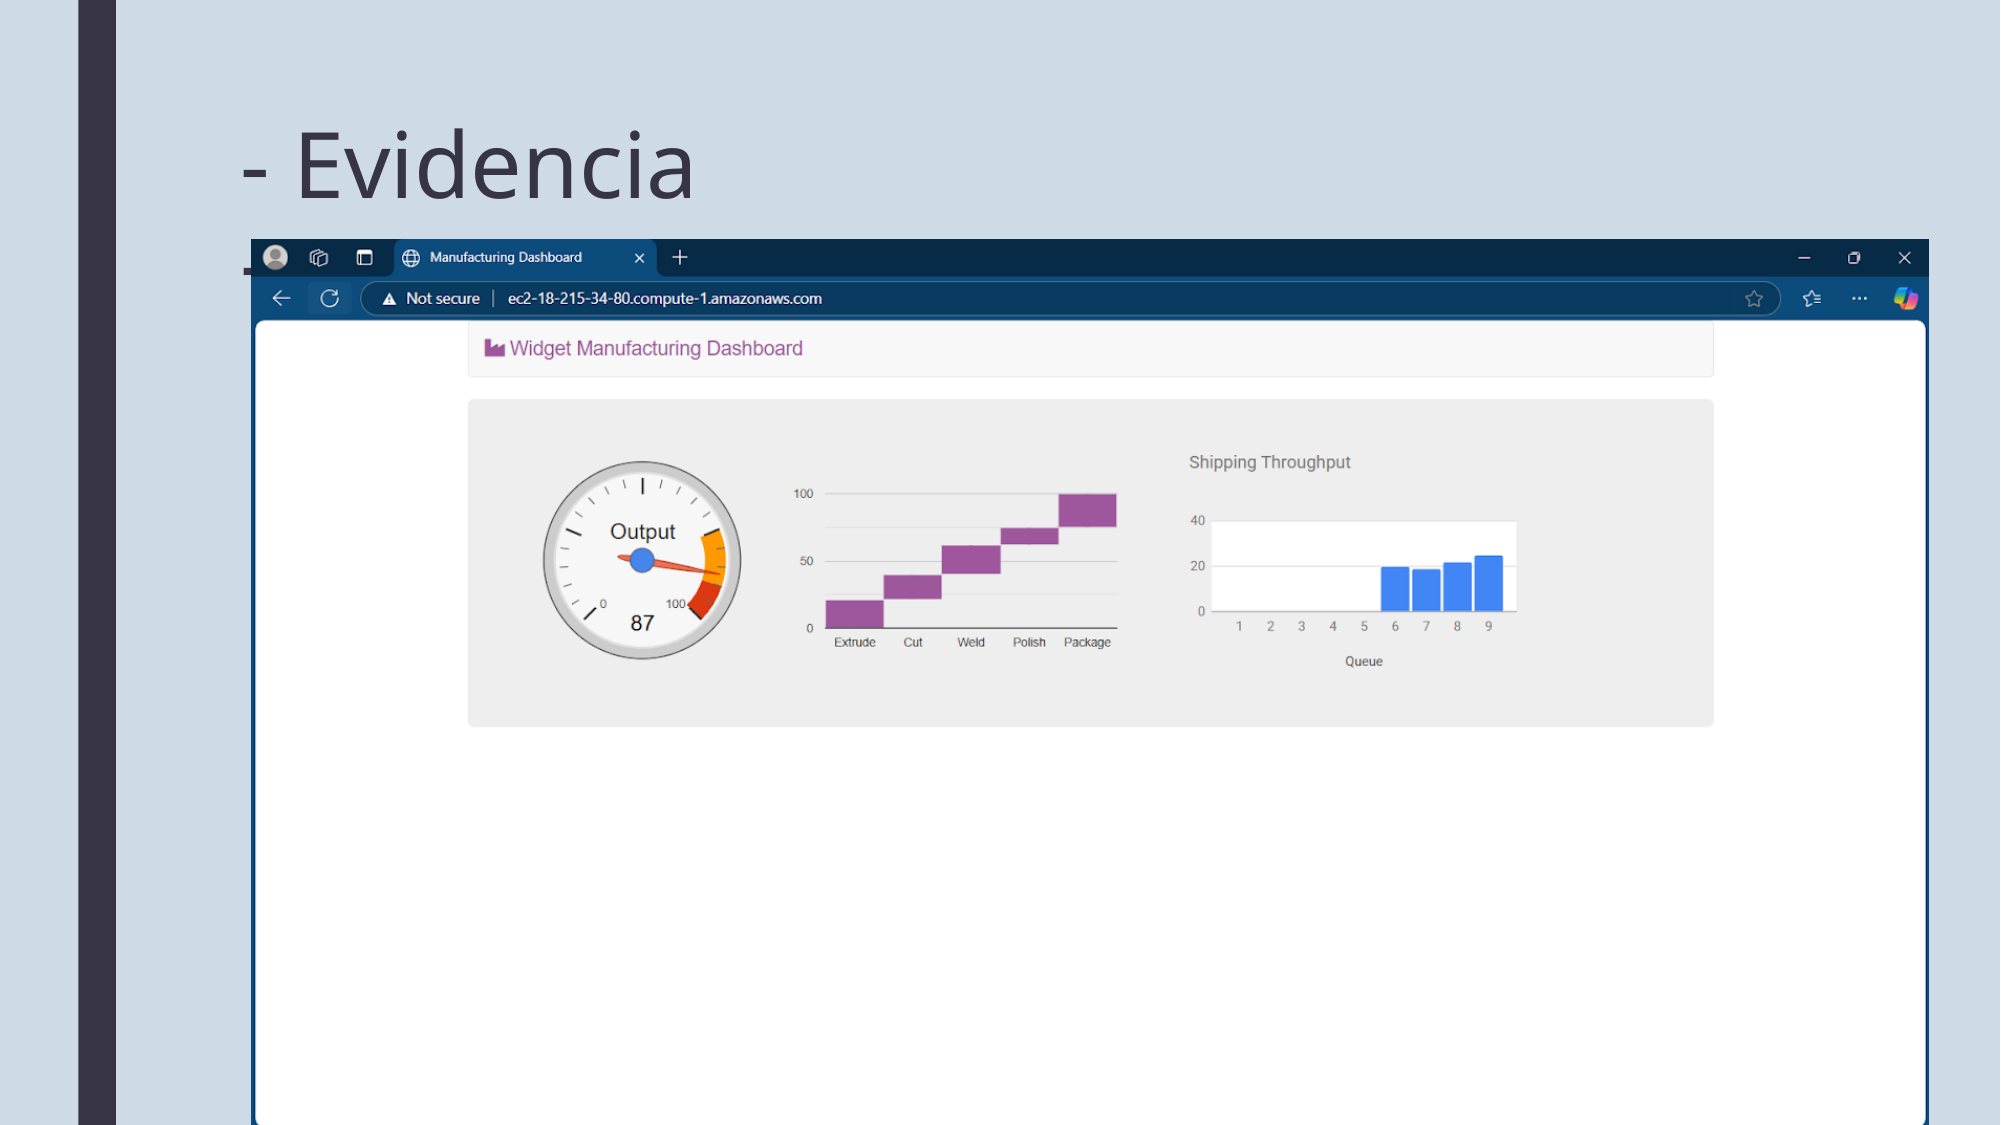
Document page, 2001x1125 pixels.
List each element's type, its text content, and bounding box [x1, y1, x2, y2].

title - Evidencia - [225, 112, 748, 260]
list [251, 239, 1929, 1125]
